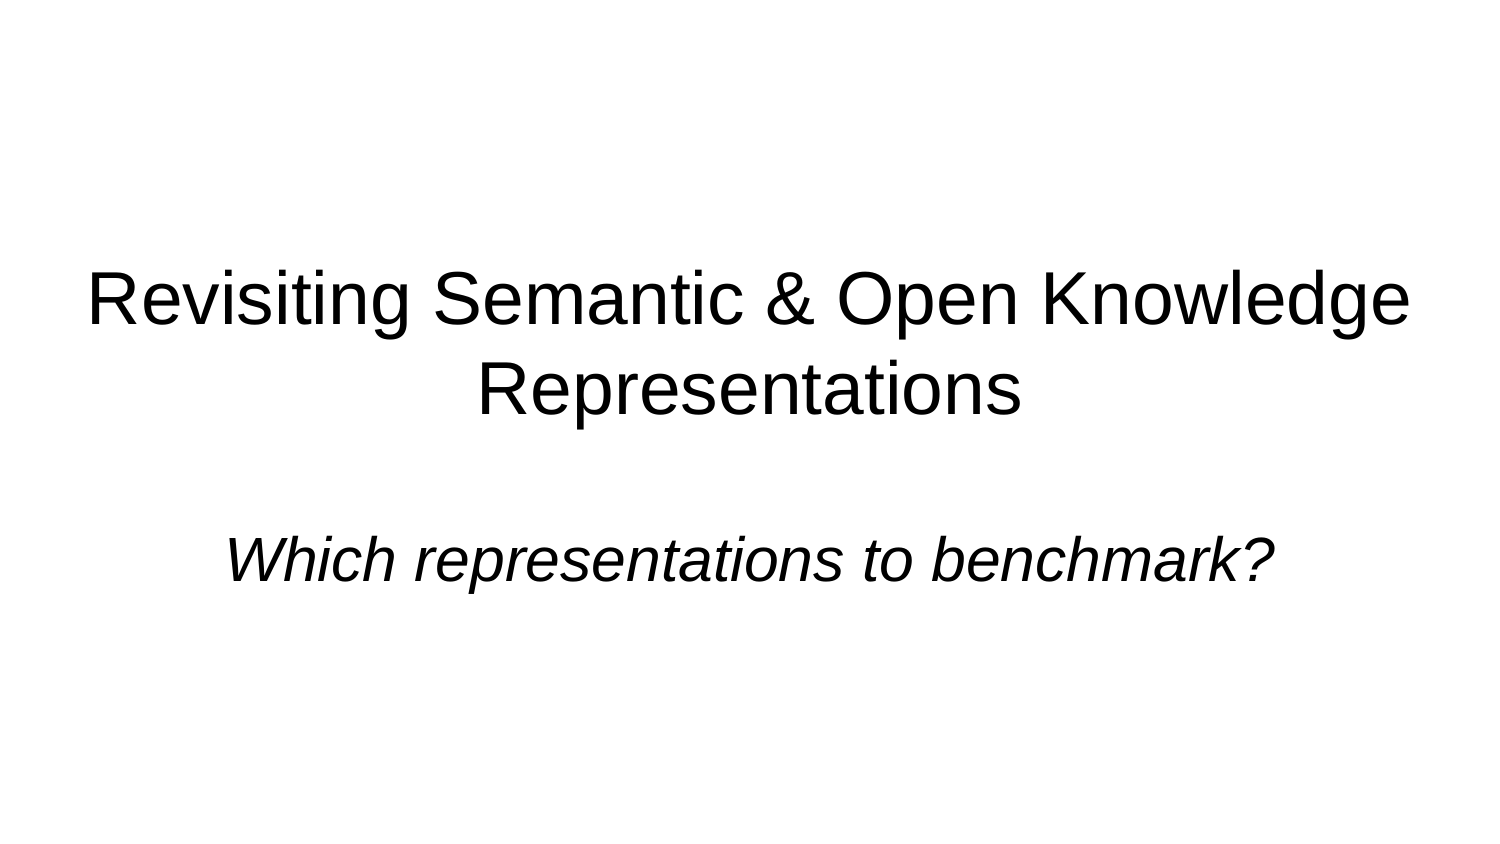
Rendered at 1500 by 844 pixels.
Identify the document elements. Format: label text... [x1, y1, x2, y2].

title Revisiting Semantic & Open Knowledge Representations Which representations to benchmark? [51, 352, 1449, 491]
